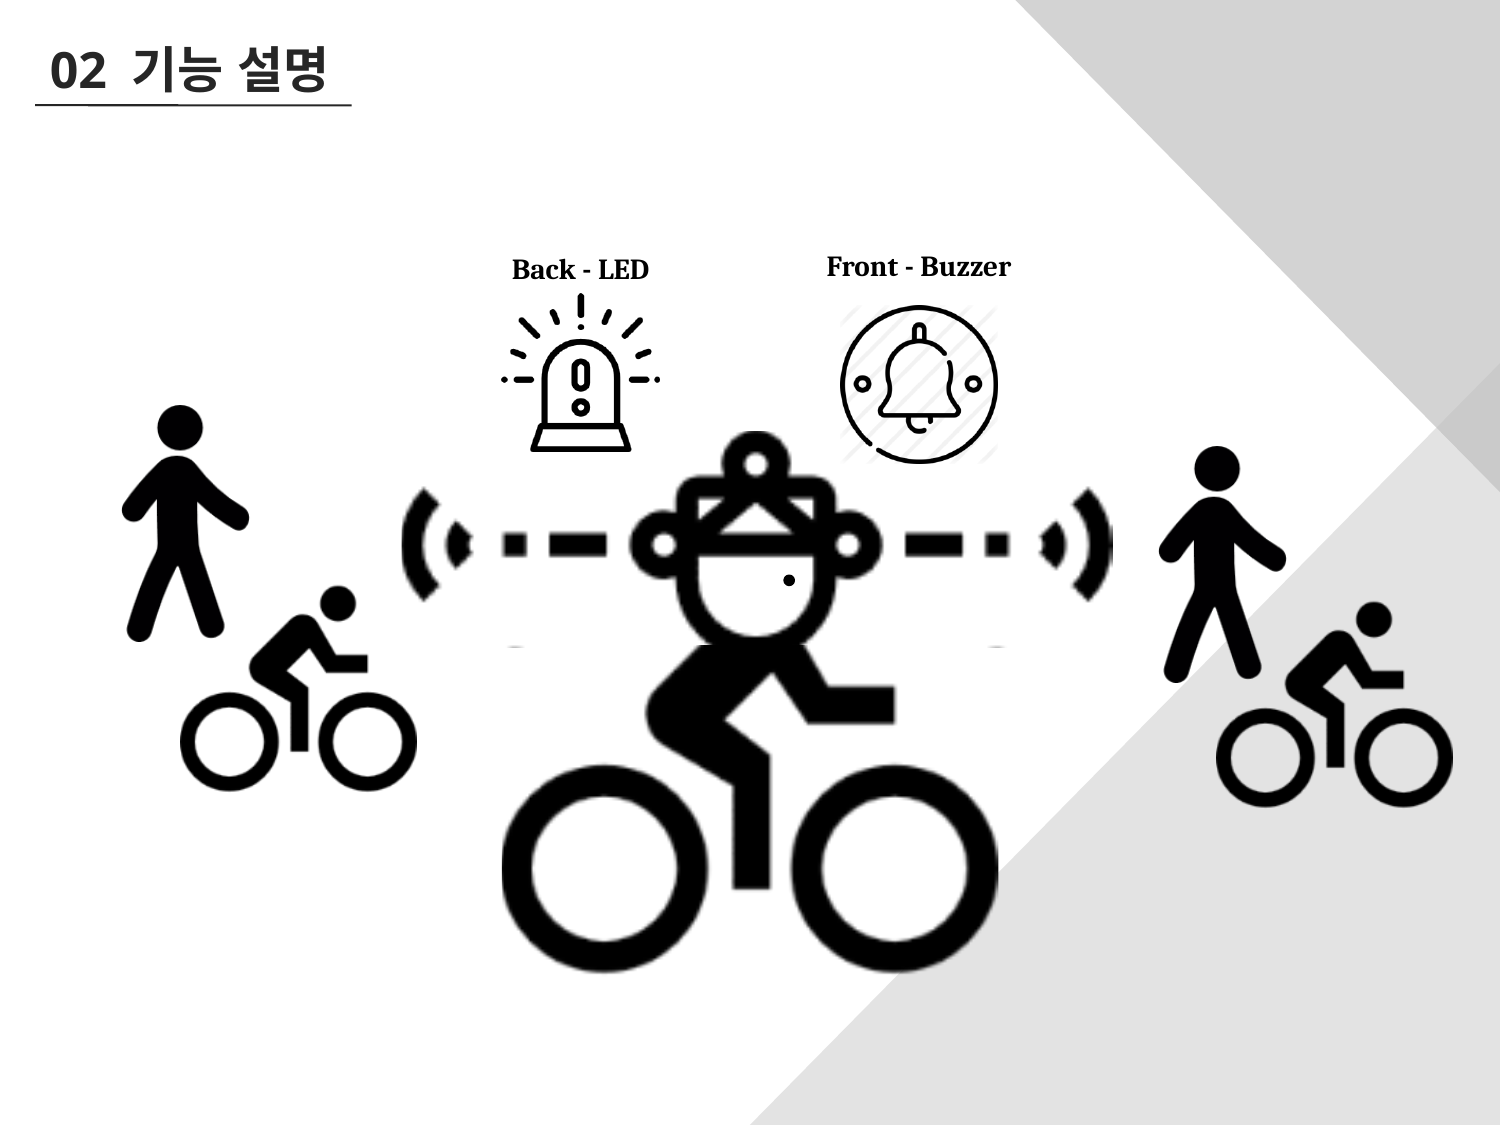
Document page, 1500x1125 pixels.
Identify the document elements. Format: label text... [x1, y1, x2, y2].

text_box Back - LED [462, 243, 700, 294]
picture [67, 293, 1454, 1006]
text_box Front - Buzzer [800, 240, 1038, 290]
text_box 02 기능 설명 [35, 31, 808, 107]
